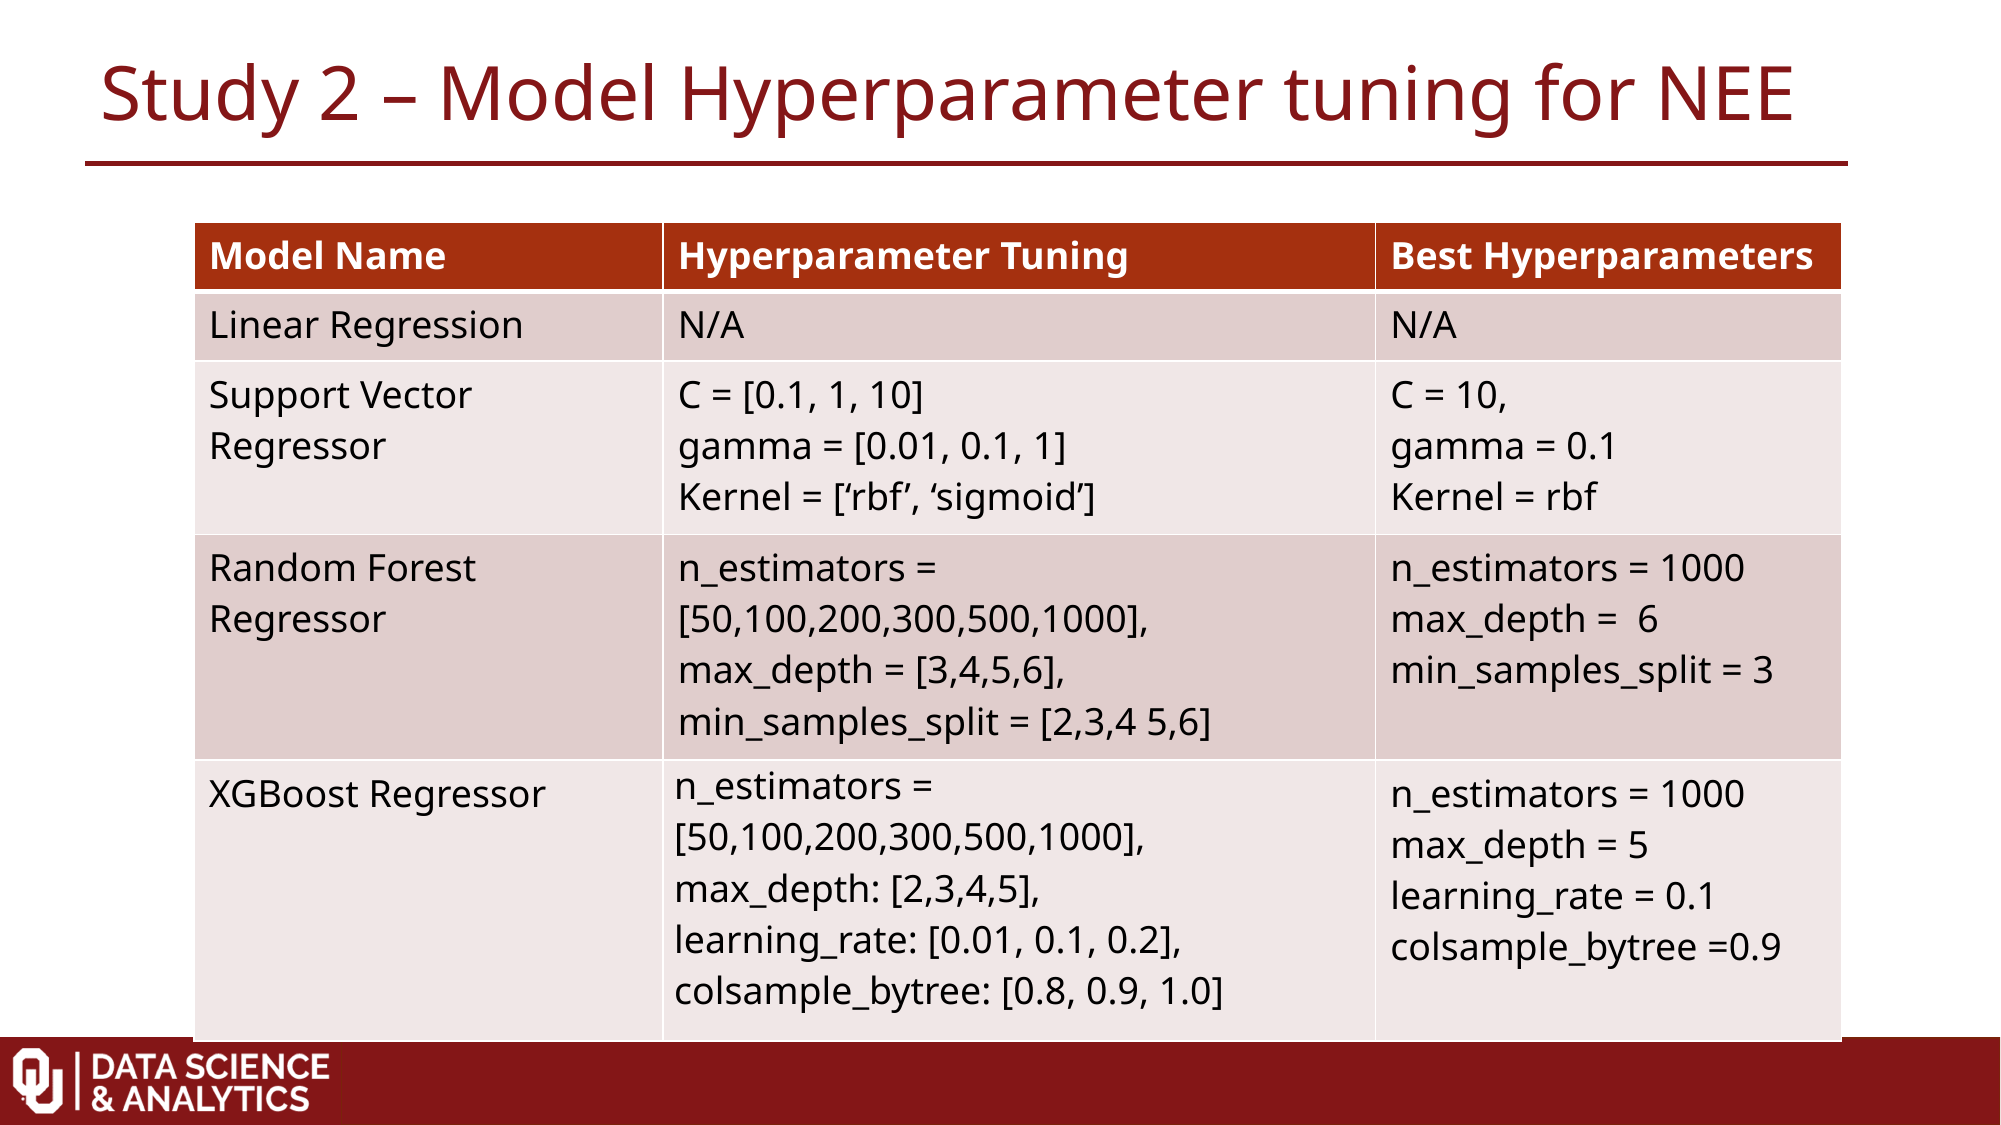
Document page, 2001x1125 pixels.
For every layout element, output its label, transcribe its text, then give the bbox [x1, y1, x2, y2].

list [175, 190, 1849, 739]
list Study 2 – Model Hyperparameter tuning for NEE [85, 43, 1842, 150]
table_header Model Name [195, 223, 662, 289]
table_cell n_estimators = [50,100,200,300,500,1000], max_depth = [3,4,5,6], min_samples_split = [2,3,4 5,6] [664, 535, 1375, 759]
table_cell C = [0.1, 1, 10] gamma = [0.01, 0.1, 1] Kernel = [‘rbf’, ‘sigmoid’] [664, 362, 1375, 534]
table_cell XGBoost Regressor [195, 761, 662, 1040]
table_header Hyperparameter Tuning [664, 223, 1375, 289]
table_header Best Hyperparameters [1376, 223, 1841, 289]
table_cell Random Forest Regressor [195, 535, 662, 759]
table_cell N/A [1376, 294, 1841, 360]
table_cell n_estimators = 1000 max_depth = 5 learning_rate = 0.1 colsample_bytree =0.9 [1376, 761, 1841, 1040]
table_cell N/A [664, 294, 1375, 360]
table_cell n_estimators = 1000 max_depth = 6 min_samples_split = 3 [1376, 535, 1841, 759]
table_cell C = 10, gamma = 0.1 Kernel = rbf [1376, 362, 1841, 534]
table_cell n_estimators = [50,100,200,300,500,1000], max_depth: [2,3,4,5], learning_rate: [0.01, 0.1, 0.2], colsample_bytree: [0.8, 0.9, 1.0] [664, 761, 1375, 1040]
table_cell Linear Regression [195, 294, 662, 360]
picture [0, 1037, 341, 1125]
table_cell Support Vector Regressor [195, 362, 662, 534]
